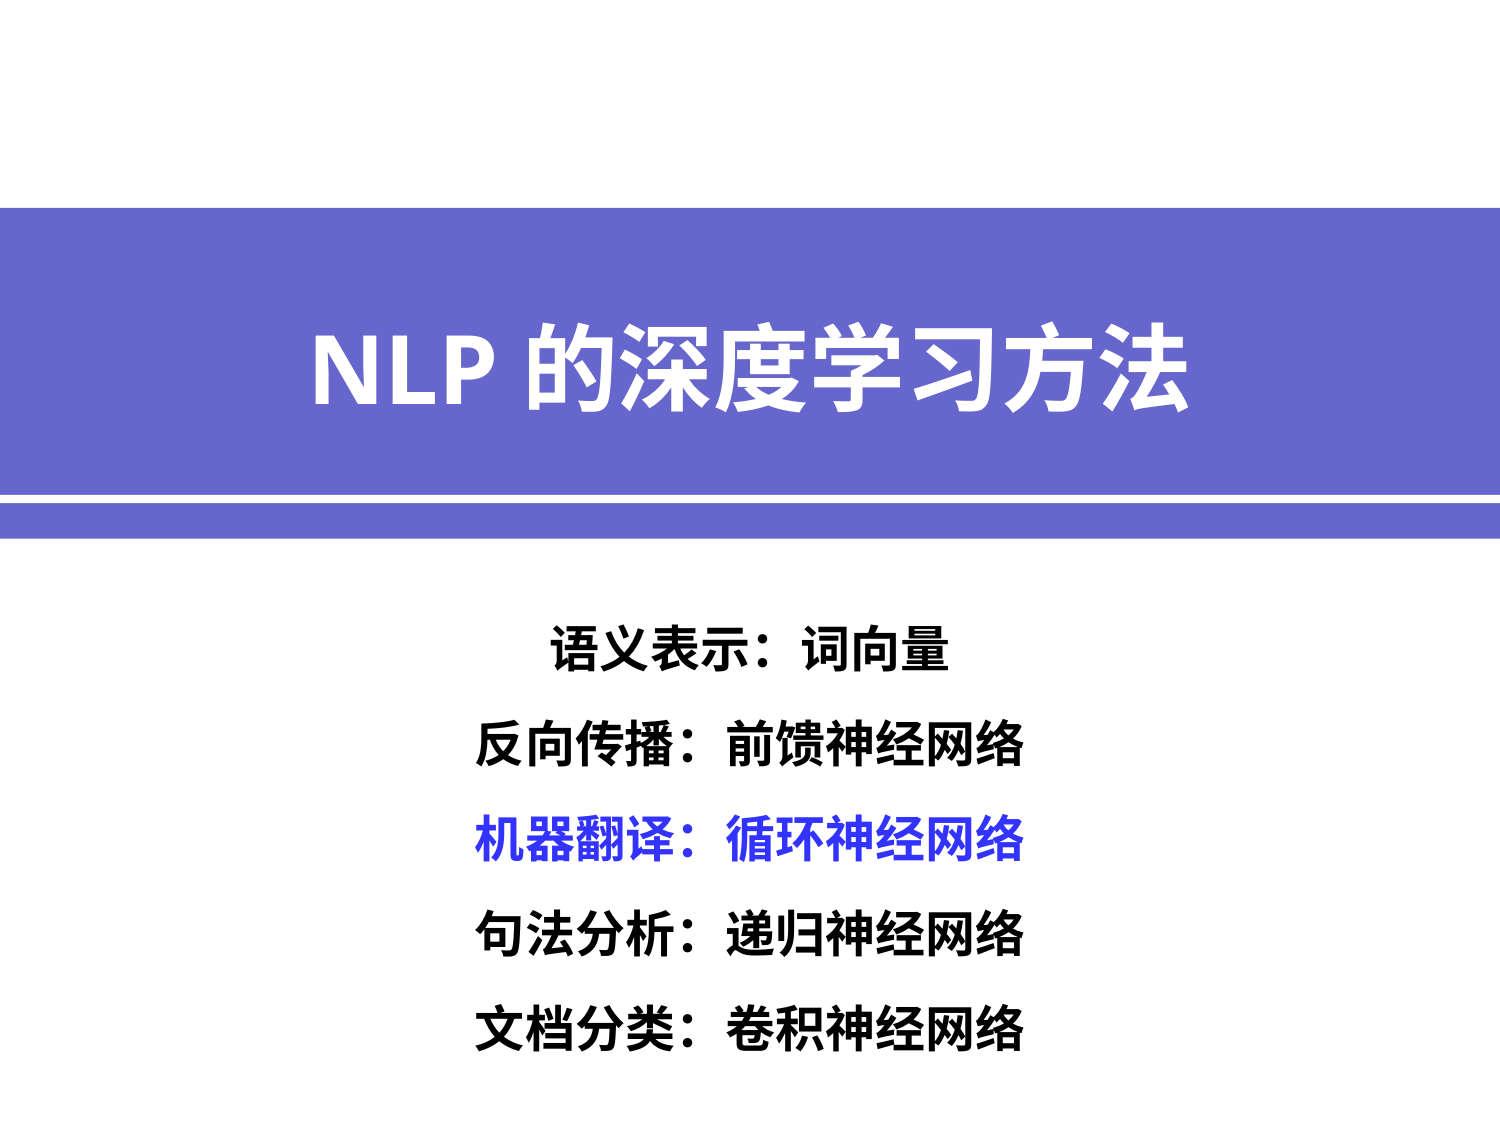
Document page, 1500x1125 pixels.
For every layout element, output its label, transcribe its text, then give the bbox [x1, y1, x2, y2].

title NLP的深度学习方法 [87, 234, 1413, 499]
subtitle 语义表示：词向量 反向传播：前馈神经网络 机器翻译：循环神经网络 句法分析：递归神经网络 文档分类：卷积神经网络 [206, 609, 1294, 885]
